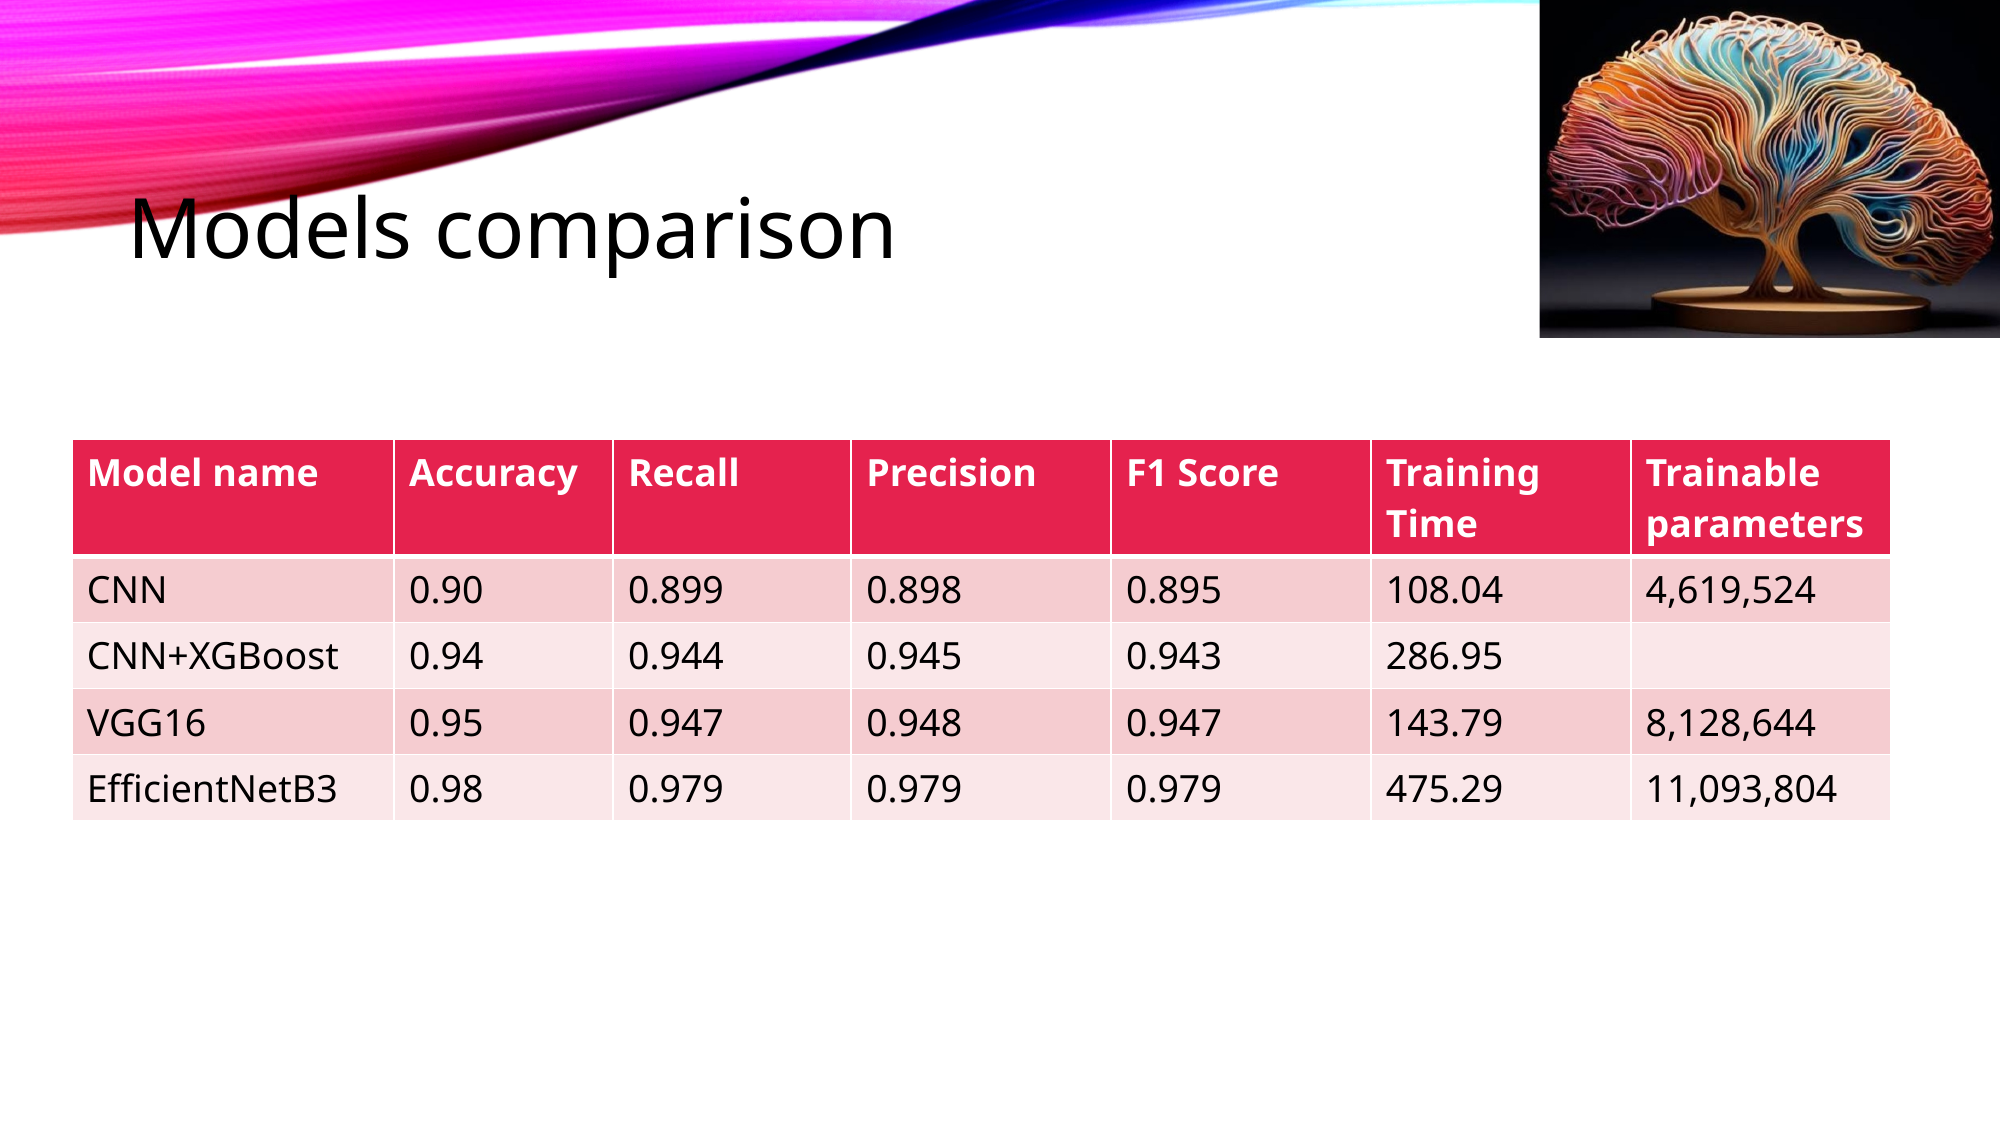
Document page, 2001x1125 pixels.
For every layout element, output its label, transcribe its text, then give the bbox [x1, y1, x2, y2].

table_cell 0.948 [852, 689, 1110, 754]
table_header F1 Score [1112, 440, 1370, 554]
table_header Trainable parameters [1632, 440, 1890, 554]
table_cell 0.899 [614, 559, 850, 622]
table_cell 4,619,524 [1632, 559, 1890, 622]
table_header Precision [852, 440, 1110, 554]
table_cell 0.95 [395, 689, 612, 754]
table_cell [1632, 623, 1890, 688]
table_cell EfficientNetB3 [73, 755, 393, 820]
table_cell 108.04 [1372, 559, 1630, 622]
title Models comparison [112, 125, 1525, 338]
table_cell 0.94 [395, 623, 612, 688]
table_header Accuracy [395, 440, 612, 554]
table_cell 143.79 [1372, 689, 1630, 754]
table_cell 286.95 [1372, 623, 1630, 688]
table_cell 11,093,804 [1632, 755, 1890, 820]
table_cell 0.90 [395, 559, 612, 622]
table_cell 0.943 [1112, 623, 1370, 688]
table_cell 0.98 [395, 755, 612, 820]
table_cell 8,128,644 [1632, 689, 1890, 754]
table_header Recall [614, 440, 850, 554]
table_header Model name [73, 440, 393, 554]
table_cell 0.944 [614, 623, 850, 688]
table_cell 0.947 [1112, 689, 1370, 754]
picture [0, 0, 2000, 338]
table_cell 0.947 [614, 689, 850, 754]
table_header Training Time [1372, 440, 1630, 554]
table_cell 0.979 [614, 755, 850, 820]
table_cell 0.895 [1112, 559, 1370, 622]
table_cell 0.945 [852, 623, 1110, 688]
table_cell 0.898 [852, 559, 1110, 622]
table_cell CNN+XGBoost [73, 623, 393, 688]
table_cell CNN [73, 559, 393, 622]
table_cell 0.979 [1112, 755, 1370, 820]
table_cell VGG16 [73, 689, 393, 754]
table_cell 0.979 [852, 755, 1110, 820]
table_cell 475.29 [1372, 755, 1630, 820]
